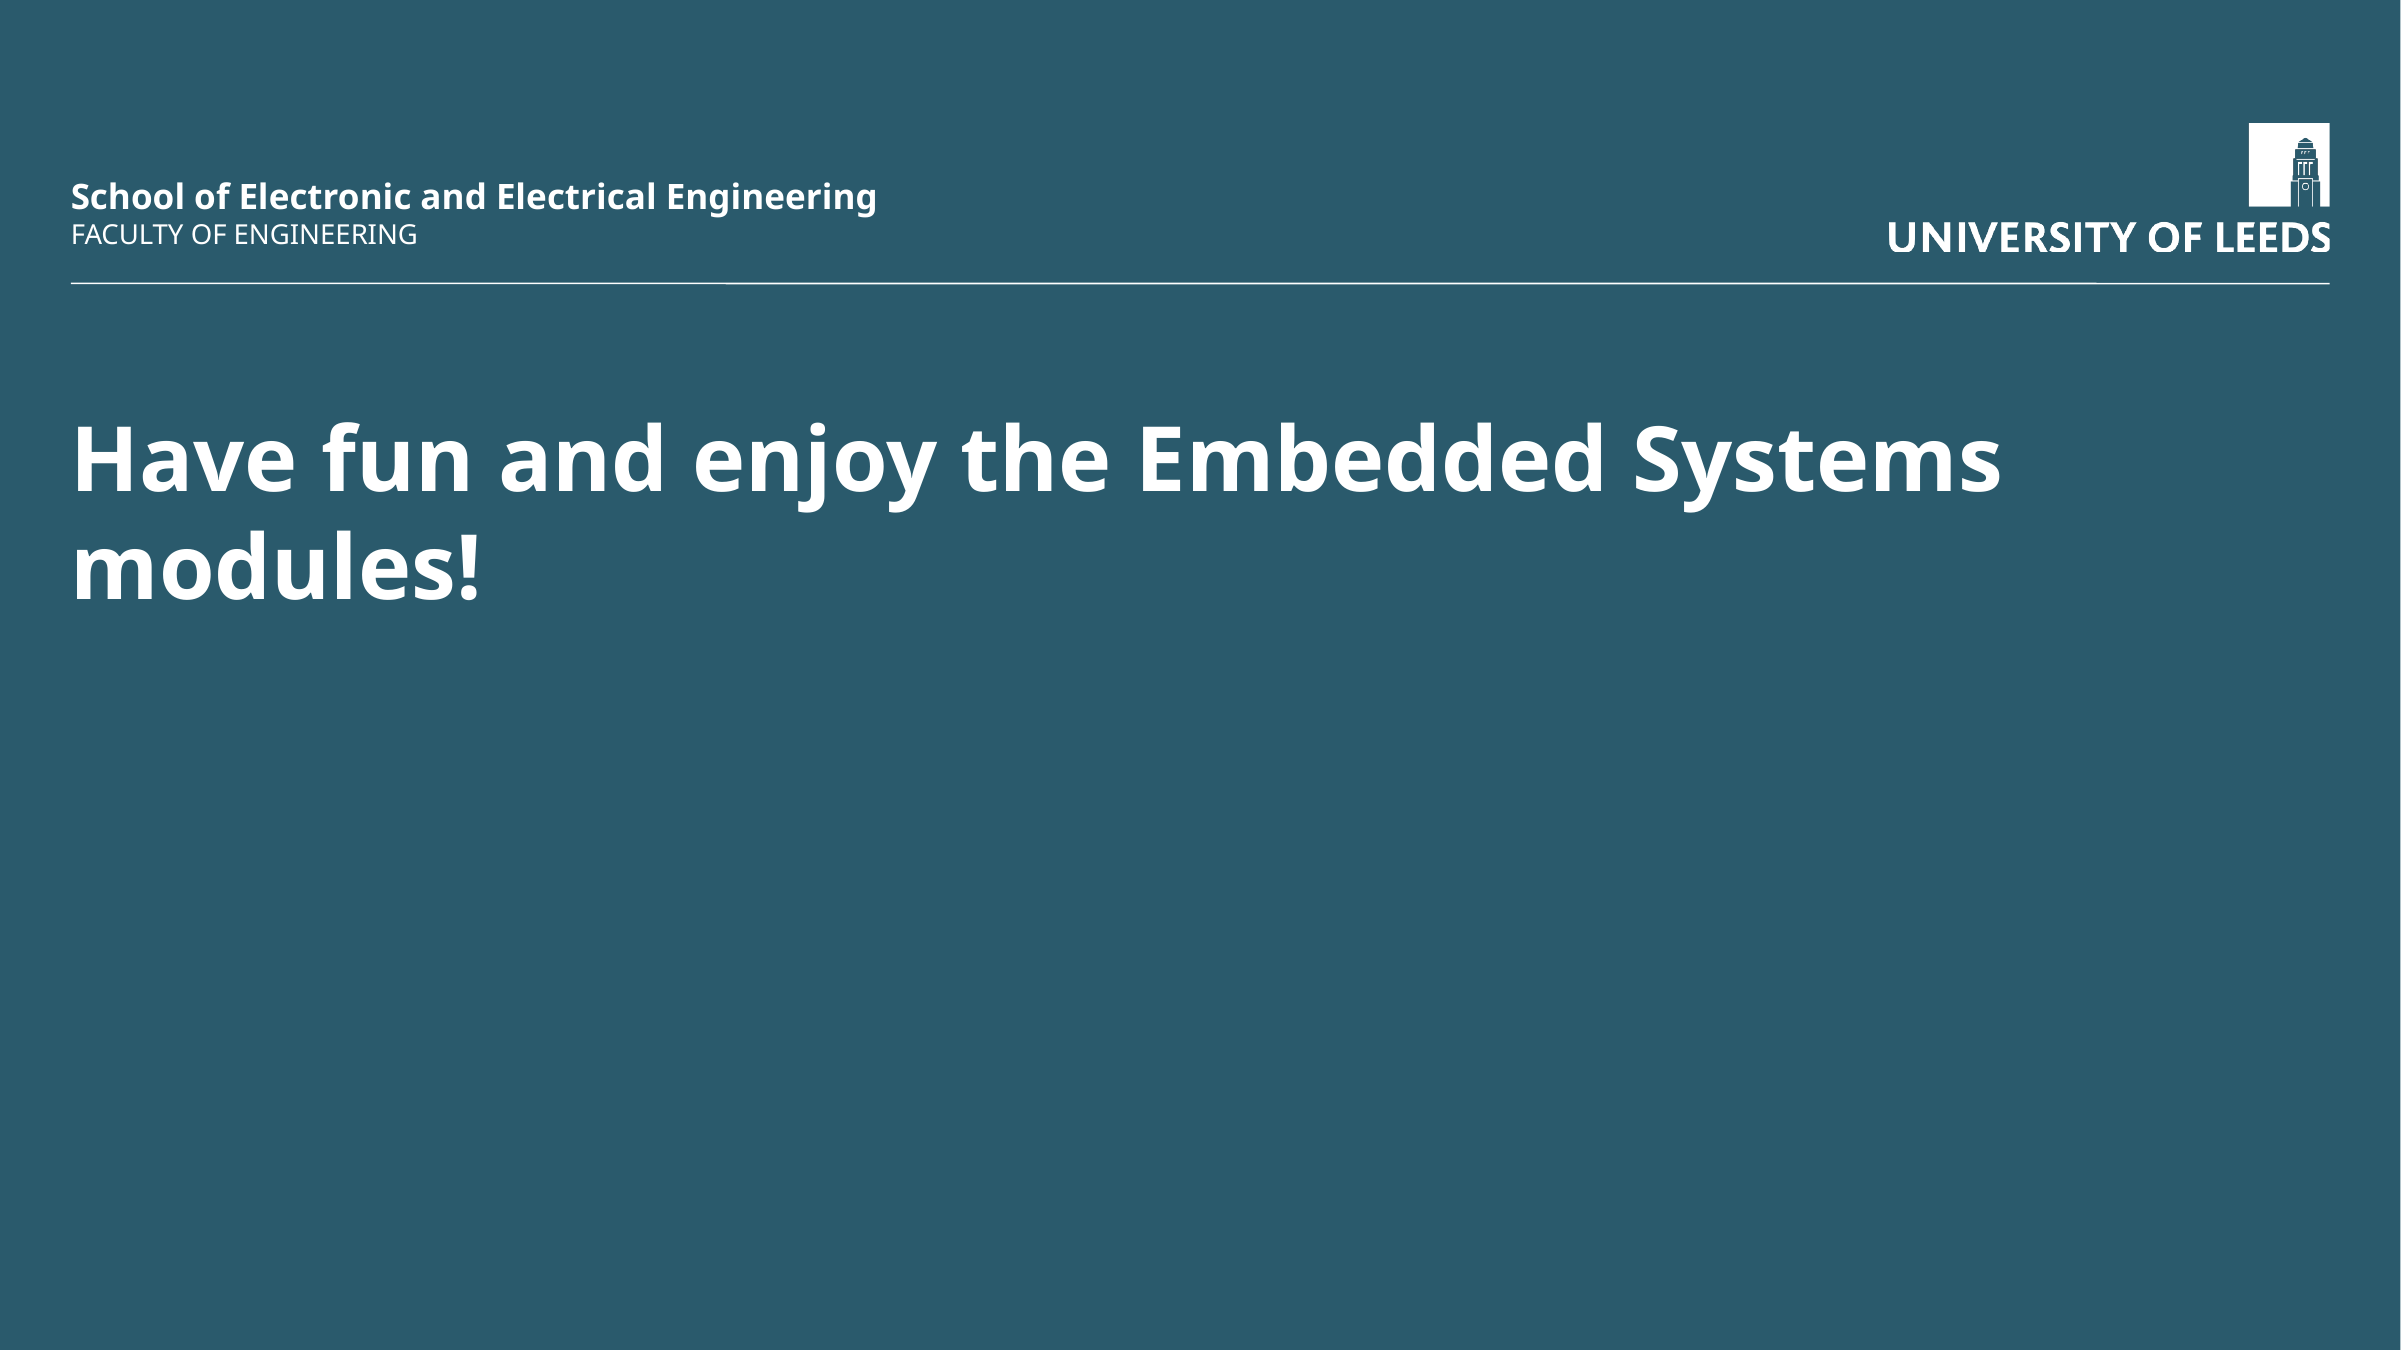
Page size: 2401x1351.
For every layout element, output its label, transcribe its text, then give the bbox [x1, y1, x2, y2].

title Have fun and enjoy the Embedded Systems modules! [70, 439, 2330, 618]
